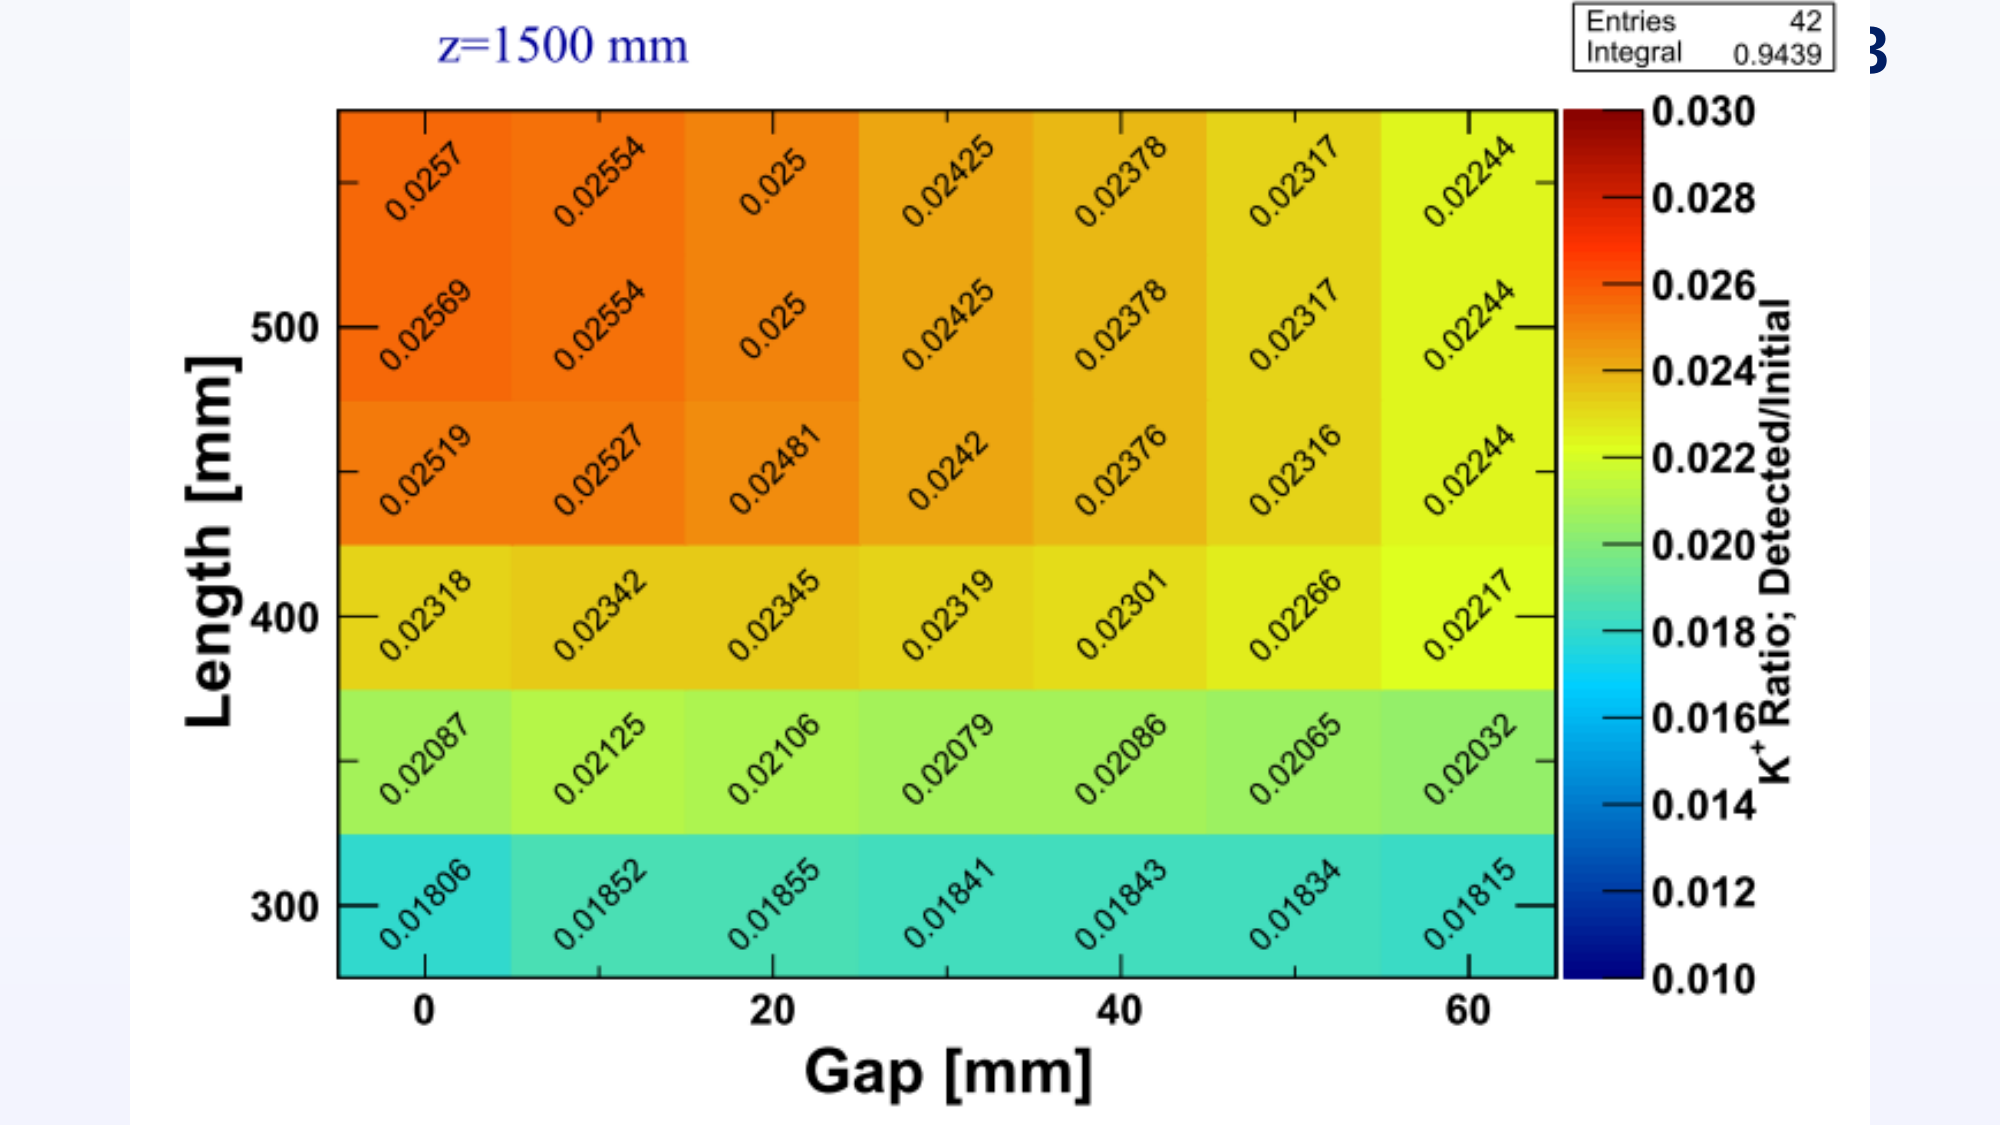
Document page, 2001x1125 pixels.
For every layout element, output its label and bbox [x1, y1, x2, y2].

picture [130, 0, 1870, 1125]
